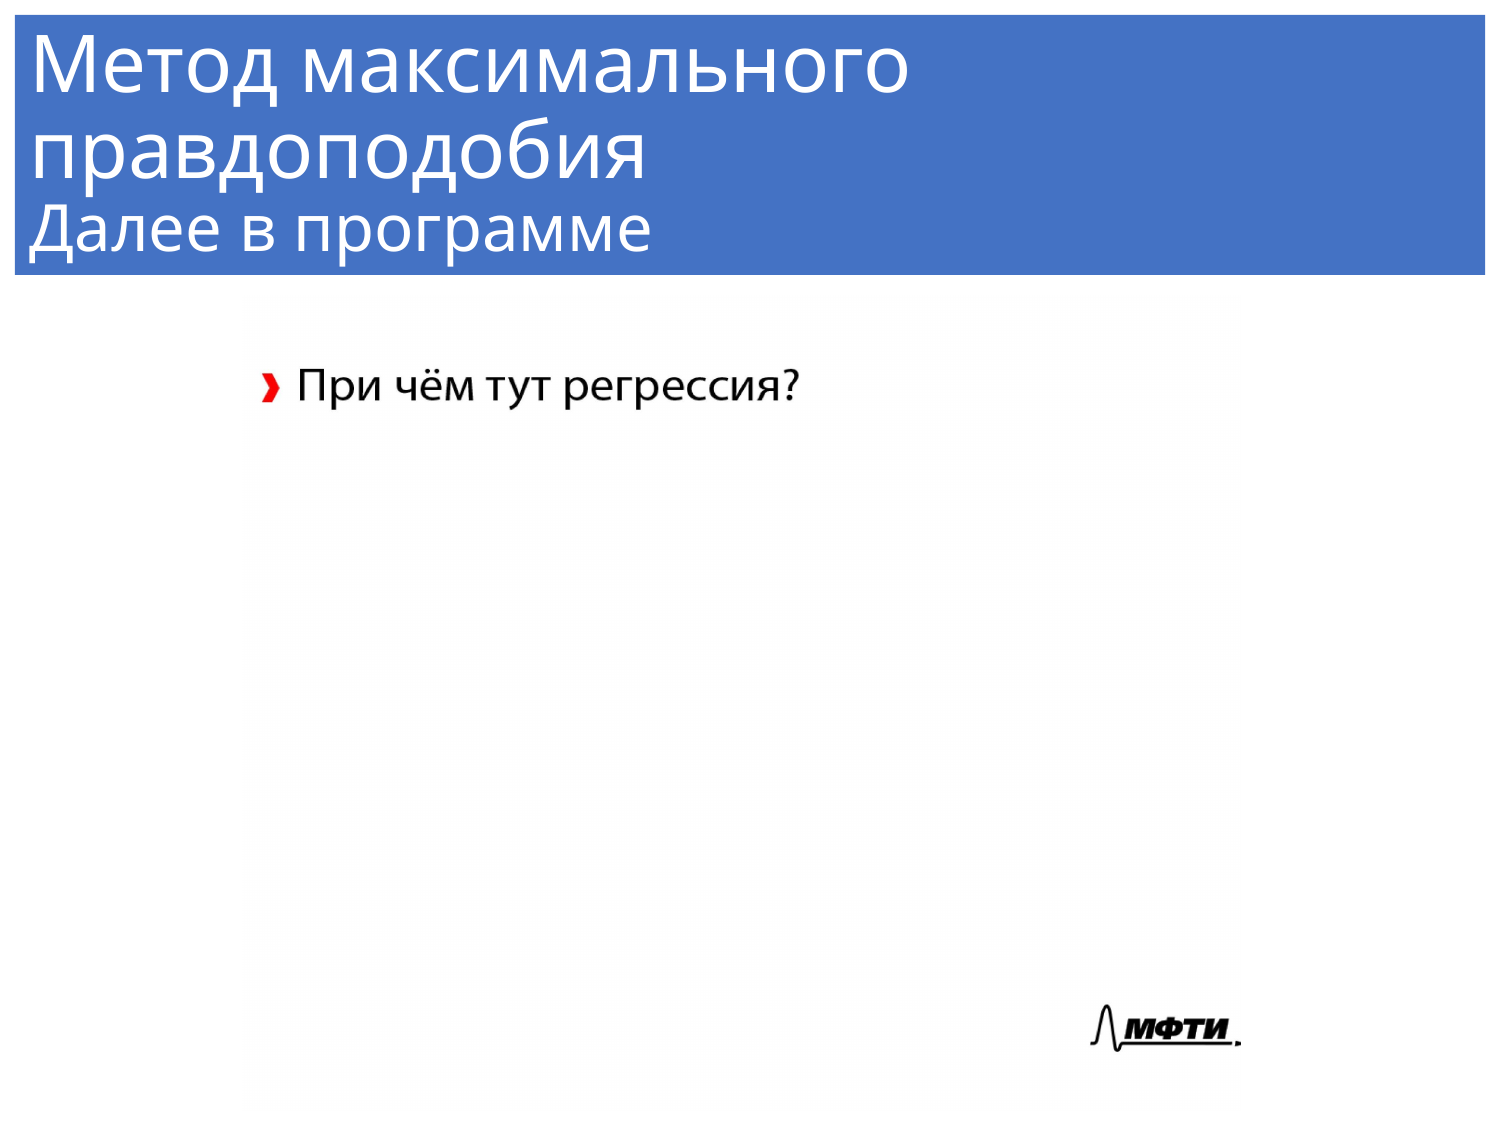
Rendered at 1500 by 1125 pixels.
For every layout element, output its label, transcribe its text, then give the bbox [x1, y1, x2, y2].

picture [242, 295, 1241, 1111]
title Метод максимального правдоподобия Далее в программе [14, 14, 1486, 275]
